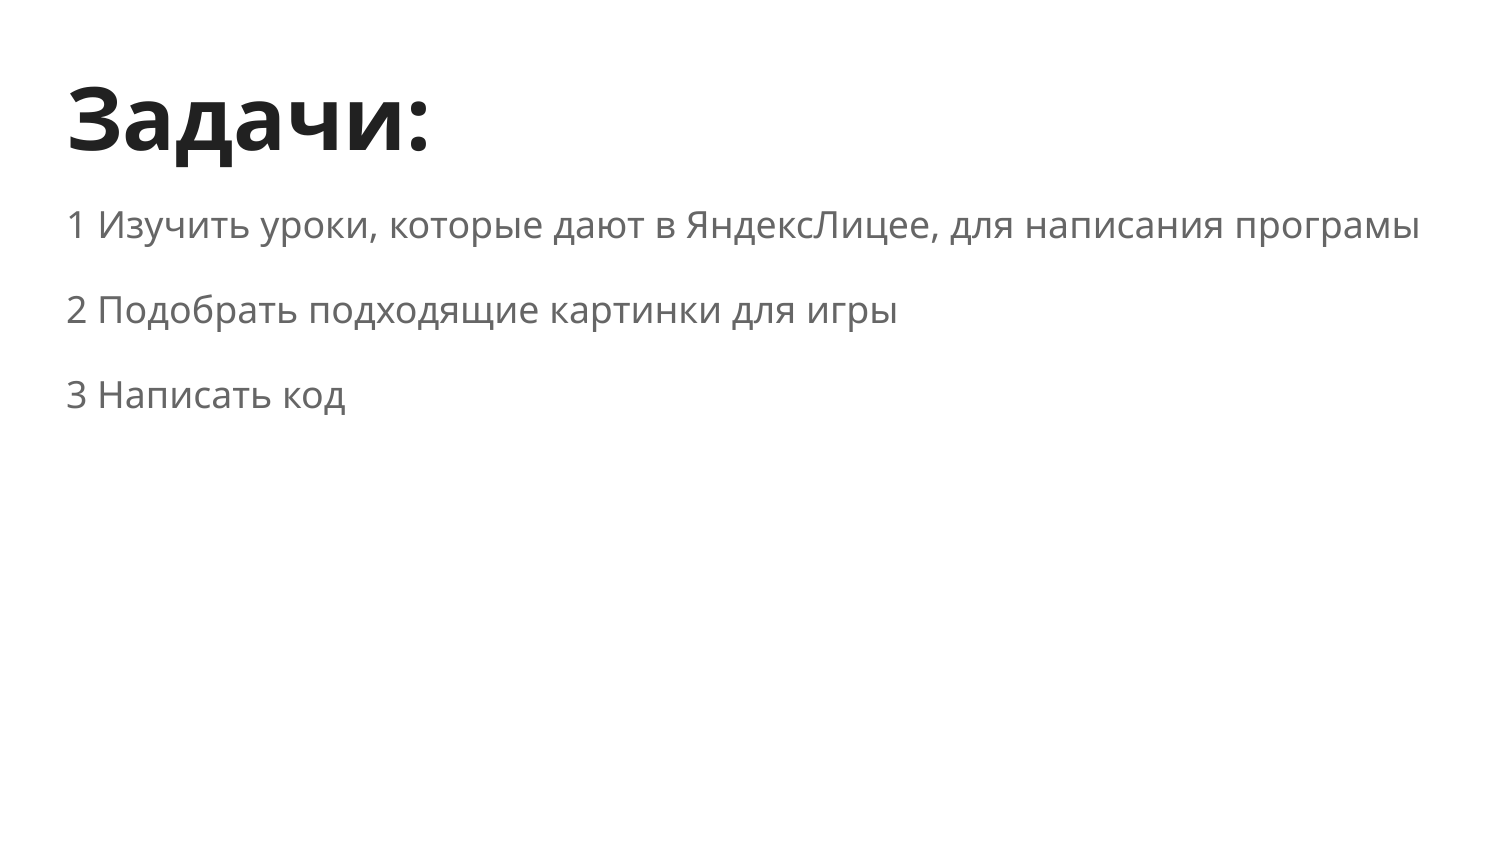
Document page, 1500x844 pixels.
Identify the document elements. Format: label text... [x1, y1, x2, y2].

title Задачи: [51, 48, 1449, 179]
list 1 Изучить уроки, которые дают в ЯндексЛицее, для написания програмы 2 Подобрать подходящие картинки для игры 3 Написать код [51, 179, 1449, 728]
